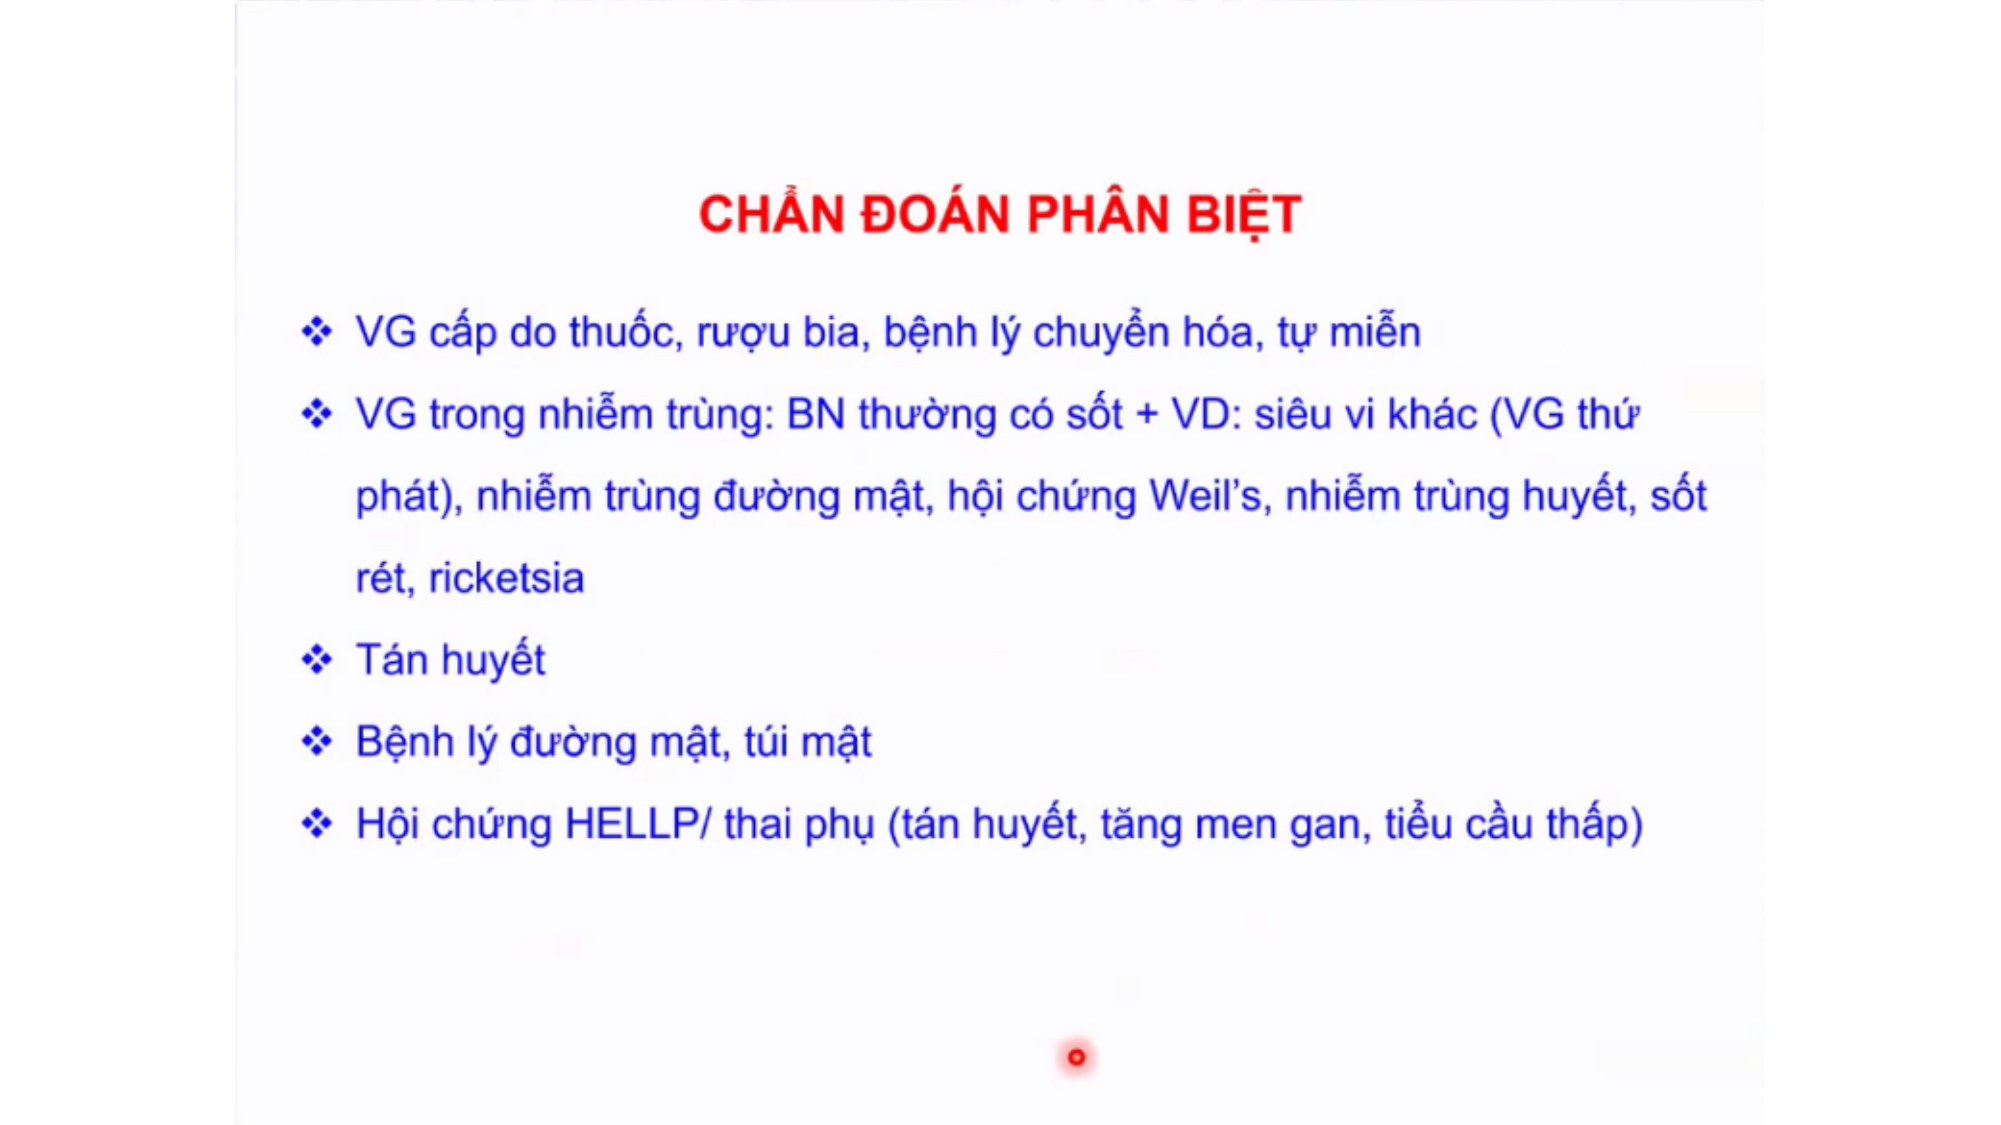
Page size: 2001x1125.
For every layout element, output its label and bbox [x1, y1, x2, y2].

picture [235, 0, 1765, 1125]
